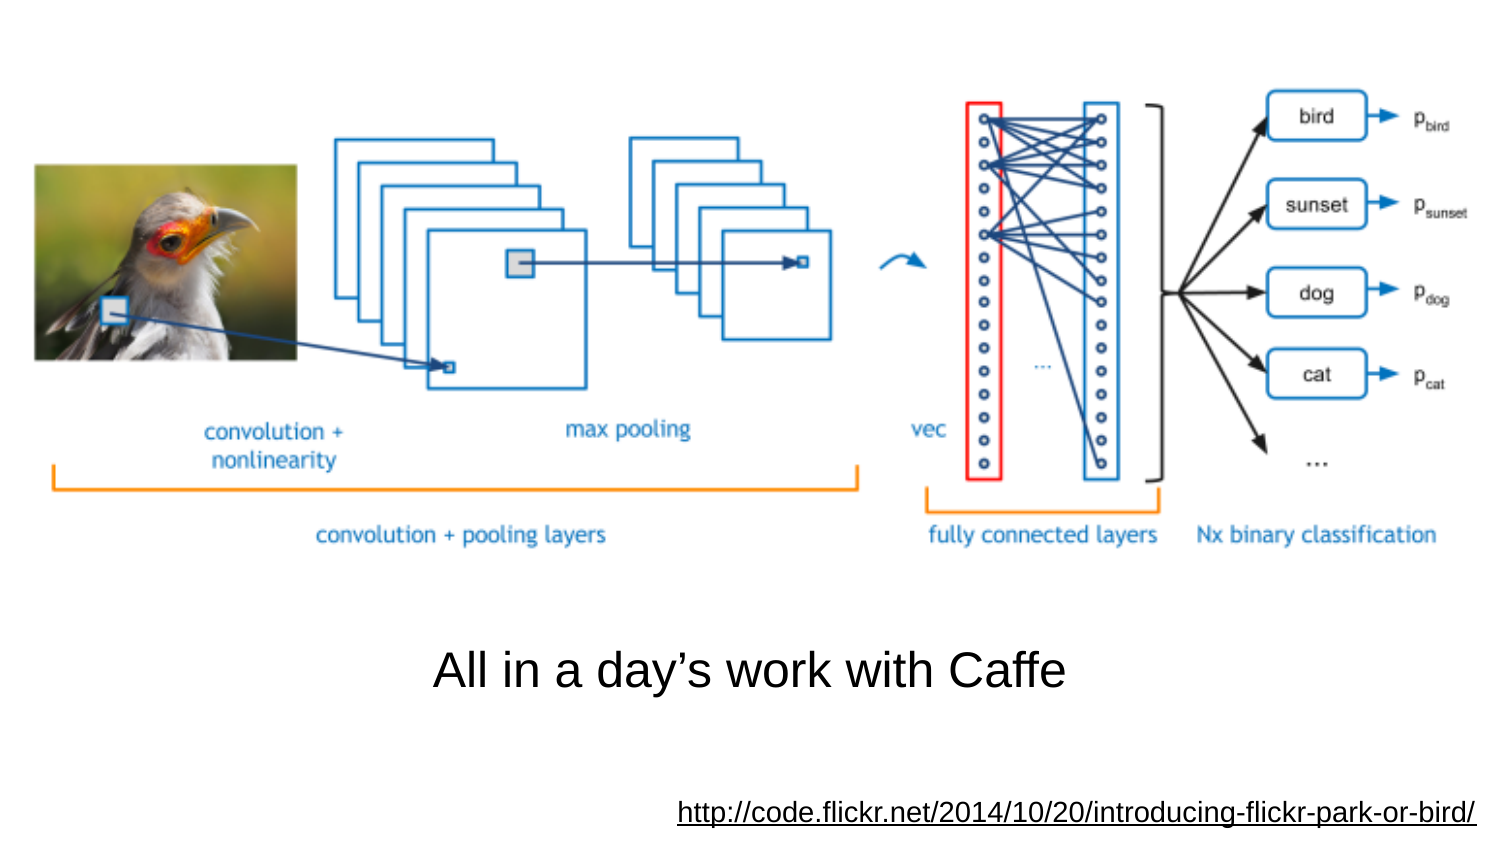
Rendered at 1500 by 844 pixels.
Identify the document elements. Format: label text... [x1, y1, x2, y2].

picture [25, 73, 1475, 570]
text_box All in a day’s work with Caffe [198, 581, 1302, 753]
text_box http://code.flickr.net/2014/10/20/introducing-flickr-park-or-bird/ [600, 765, 1500, 844]
